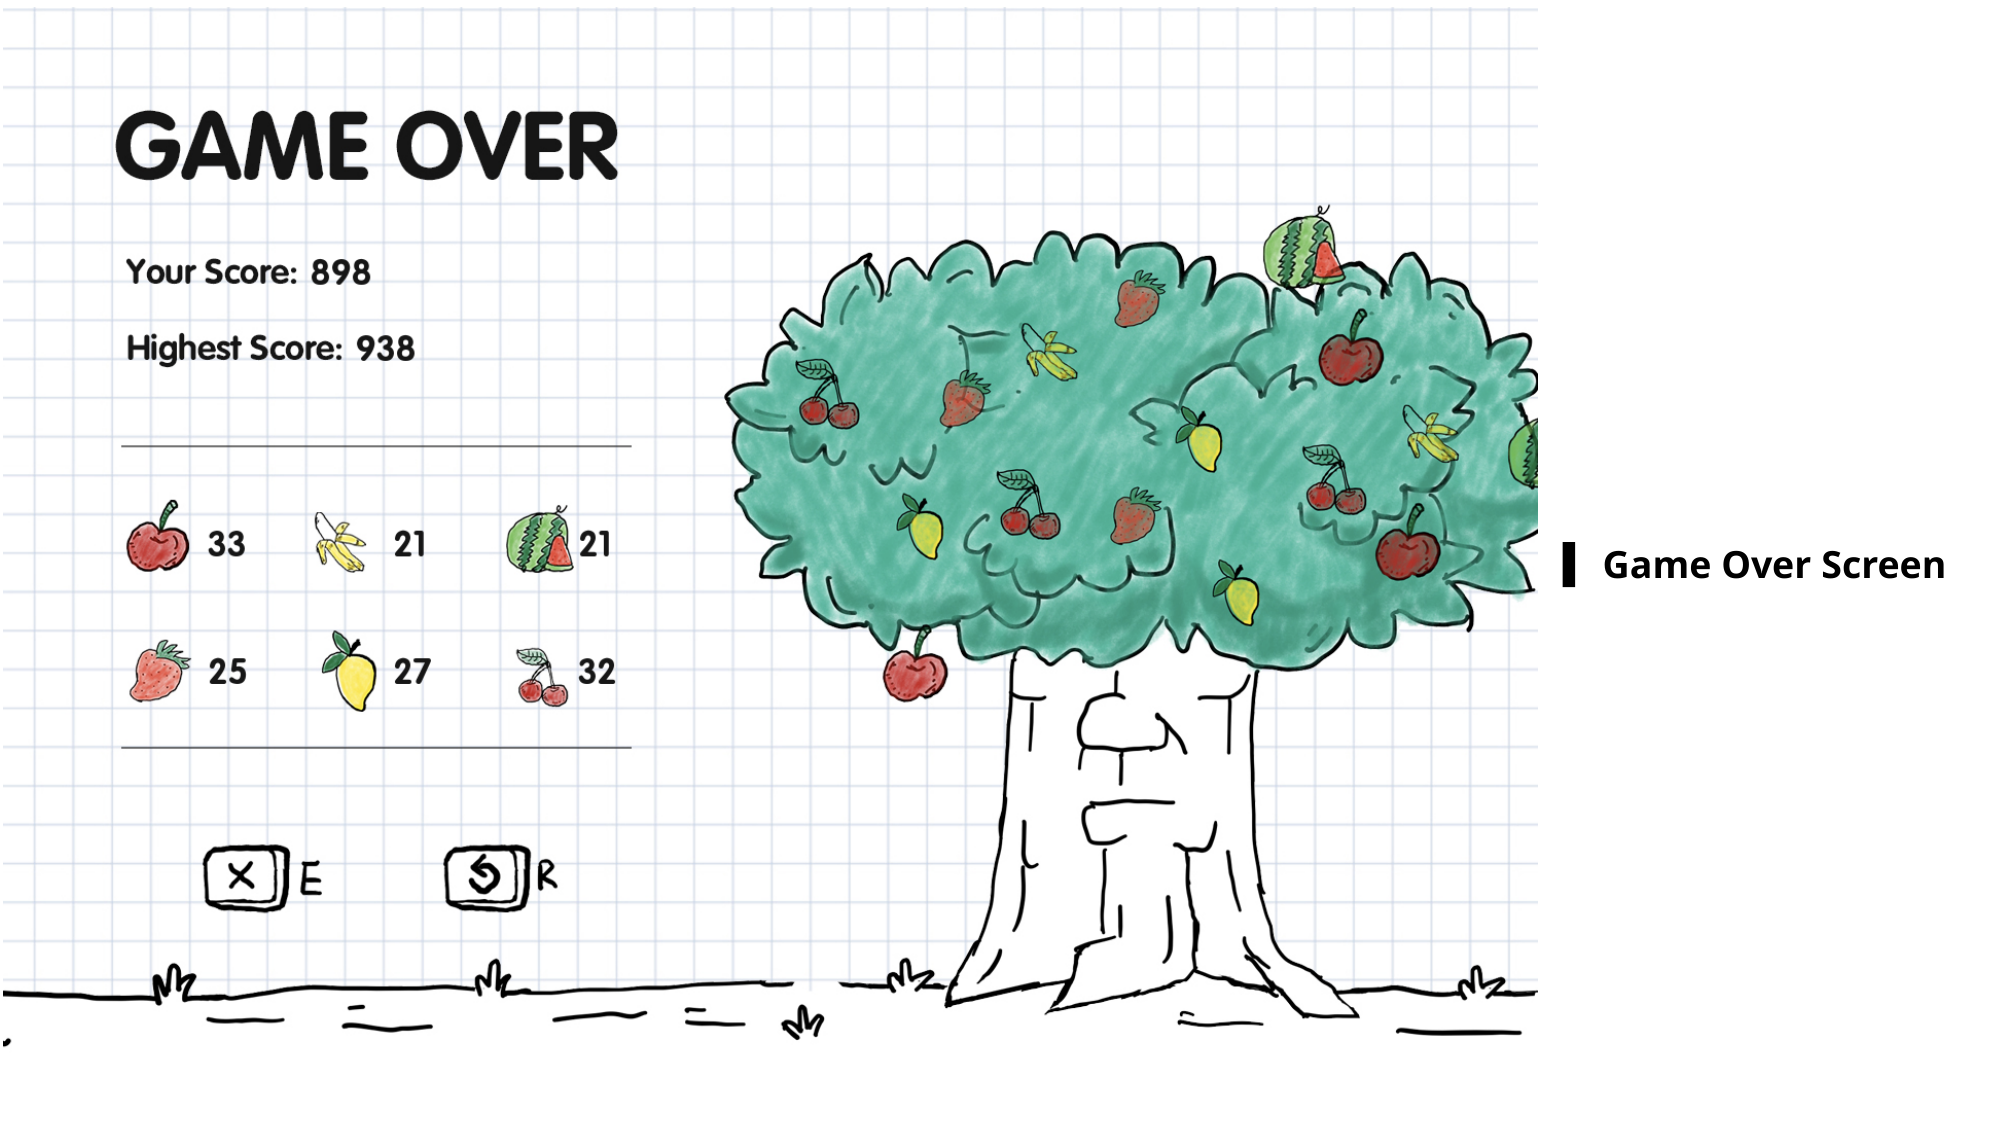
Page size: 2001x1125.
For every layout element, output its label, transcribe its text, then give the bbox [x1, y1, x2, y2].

text_box [1562, 541, 1576, 588]
picture [3, 7, 1538, 1112]
text_box Game Over Screen [1587, 533, 1966, 592]
